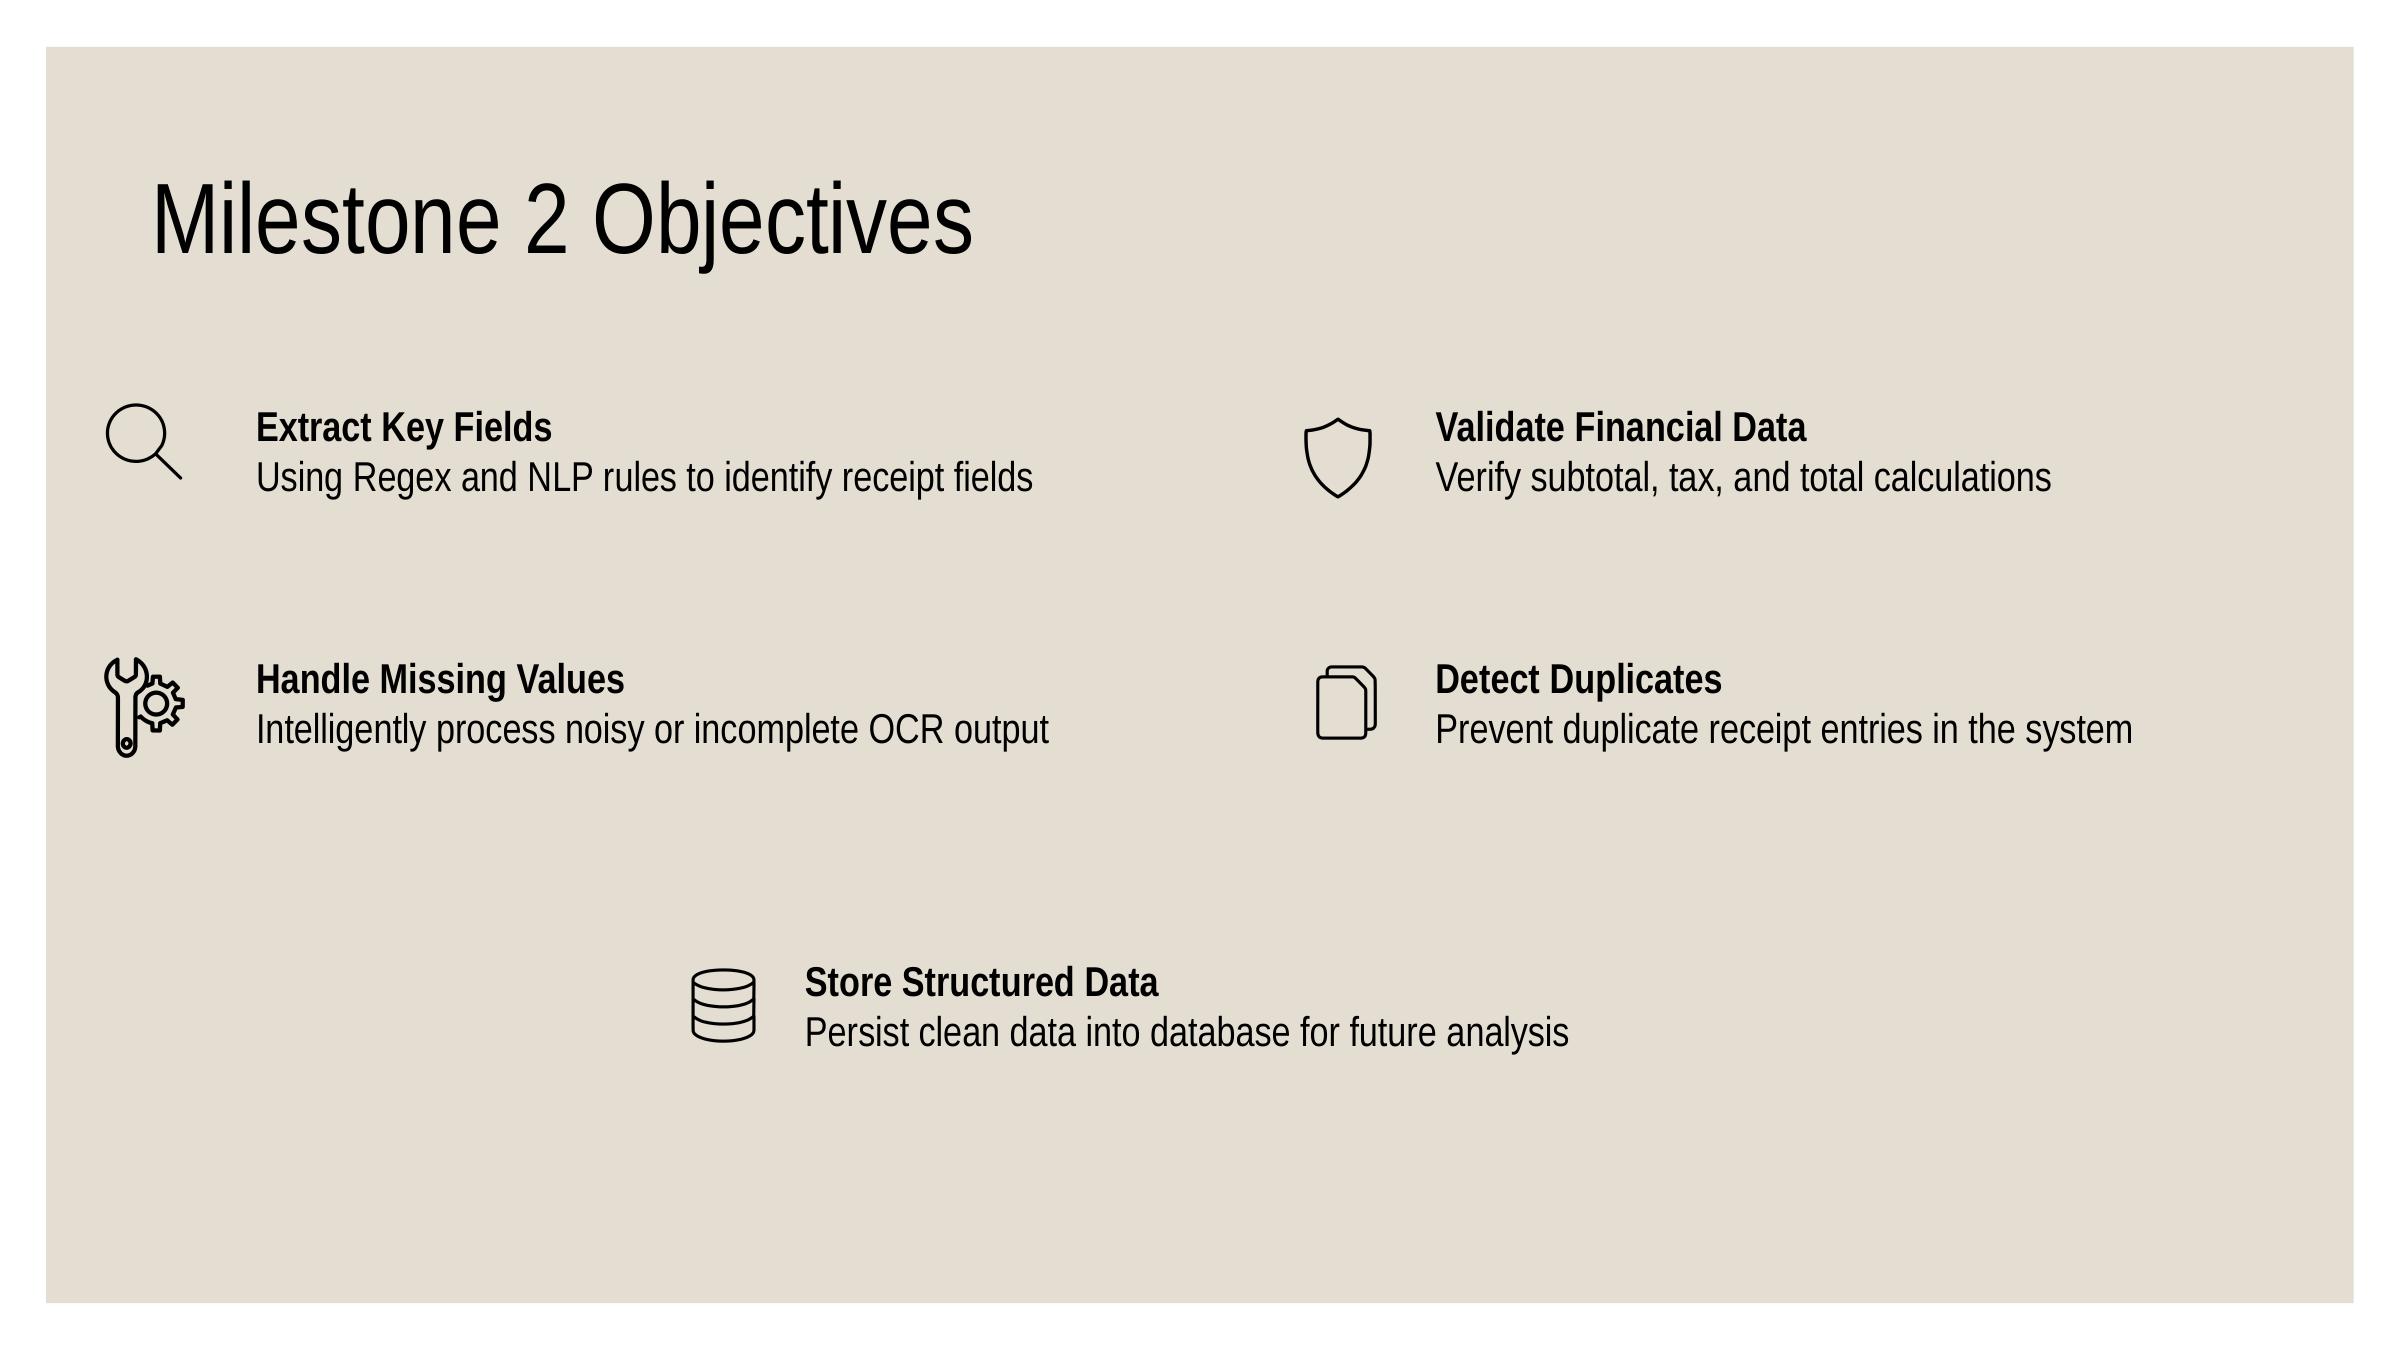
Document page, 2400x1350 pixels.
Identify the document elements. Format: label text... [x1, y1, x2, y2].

picture [1295, 415, 1381, 501]
picture [103, 401, 185, 482]
picture [1306, 663, 1386, 742]
text_box Extract Key Fields Using Regex and NLP rules to identify receipt fields [241, 341, 1307, 507]
text_box Handle Missing Values Intelligently process noisy or incomplete OCR output [241, 644, 1420, 760]
picture [91, 654, 198, 761]
text_box Milestone 2 Objectives [136, 146, 1339, 282]
picture [684, 966, 763, 1045]
text_box Detect Duplicates Prevent duplicate receipt entries in the system [1420, 644, 2400, 760]
text_box Validate Financial Data Verify subtotal, tax, and total calculations [1420, 392, 2220, 508]
text_box Store Structured Data Persist clean data into database for future analysis [790, 947, 1992, 1063]
